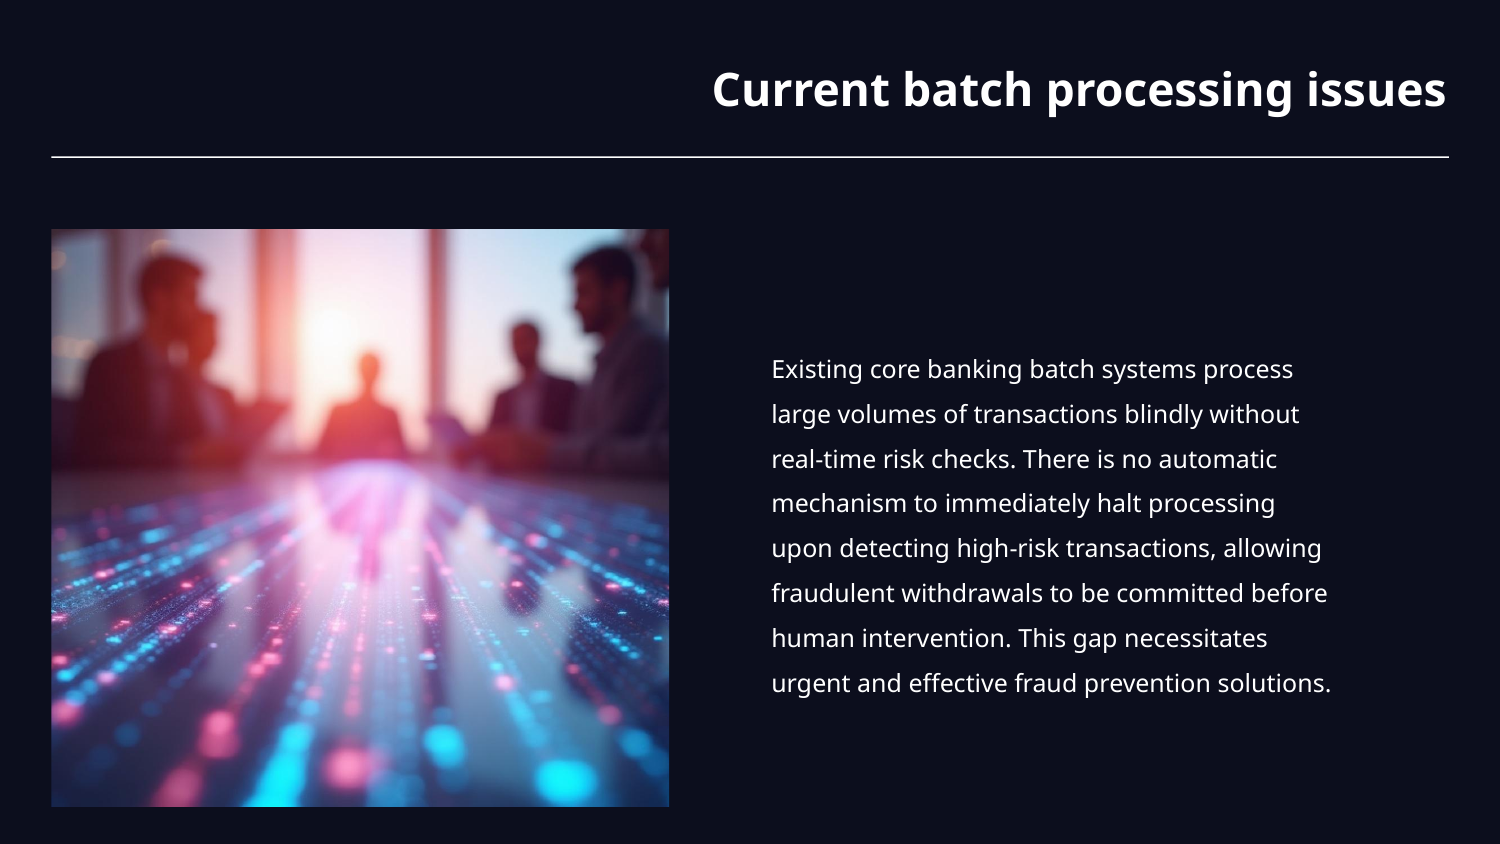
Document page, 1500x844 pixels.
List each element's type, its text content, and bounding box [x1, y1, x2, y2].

picture [51, 229, 670, 807]
title Current batch processing issues [37, 37, 1463, 132]
subtitle Existing core banking batch systems process large volumes of transactions blindly without real-time risk checks. There is no automatic mechanism to immediately halt processing upon detecting high-risk transactions, allowing fraudulent withdrawals to be committed before human intervention. This gap necessitates urgent and effective fraud prevention solutions. [756, 229, 1360, 807]
